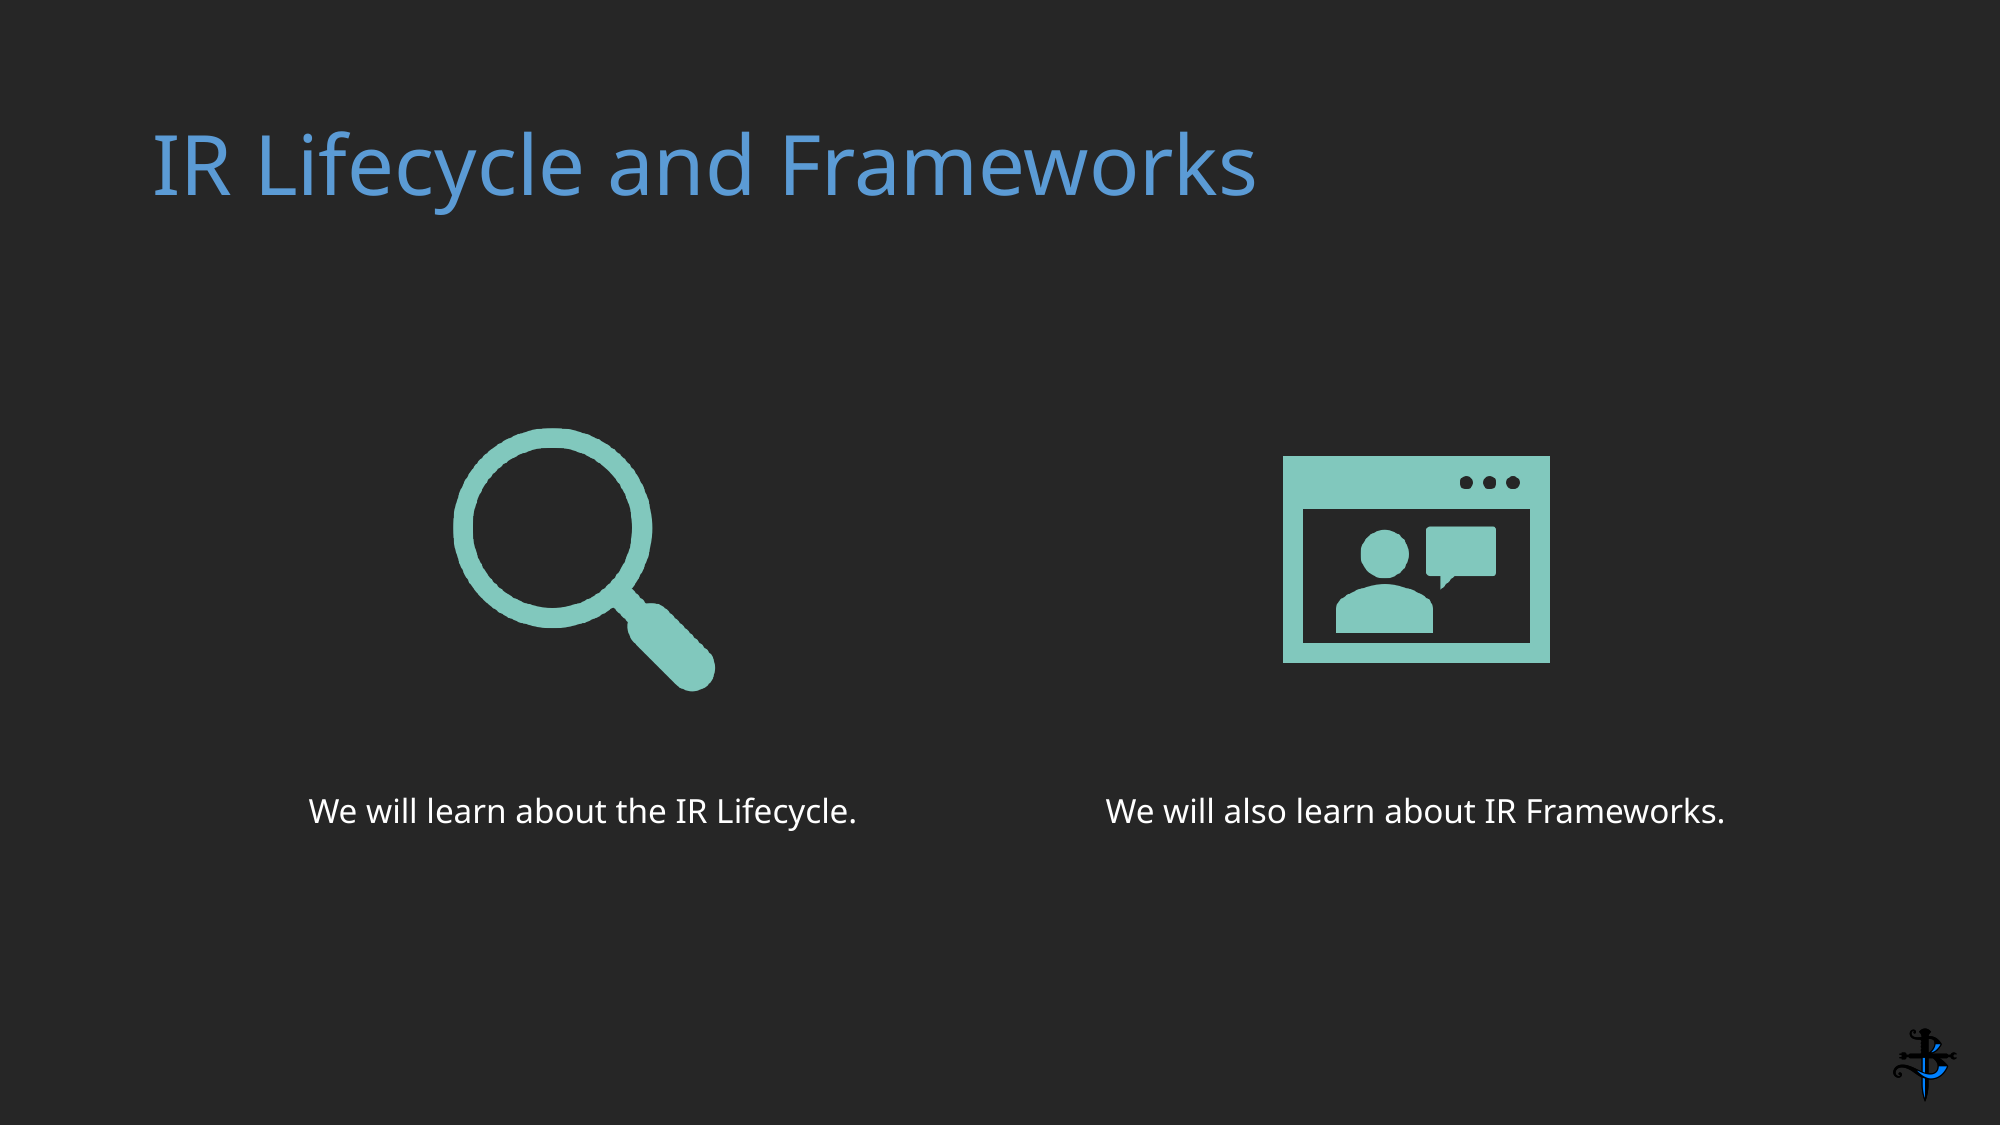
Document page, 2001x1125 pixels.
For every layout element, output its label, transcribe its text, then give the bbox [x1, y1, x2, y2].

title IR Lifecycle and Frameworks [137, 59, 1863, 278]
picture [1862, 1002, 1988, 1125]
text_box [137, 299, 1863, 1014]
